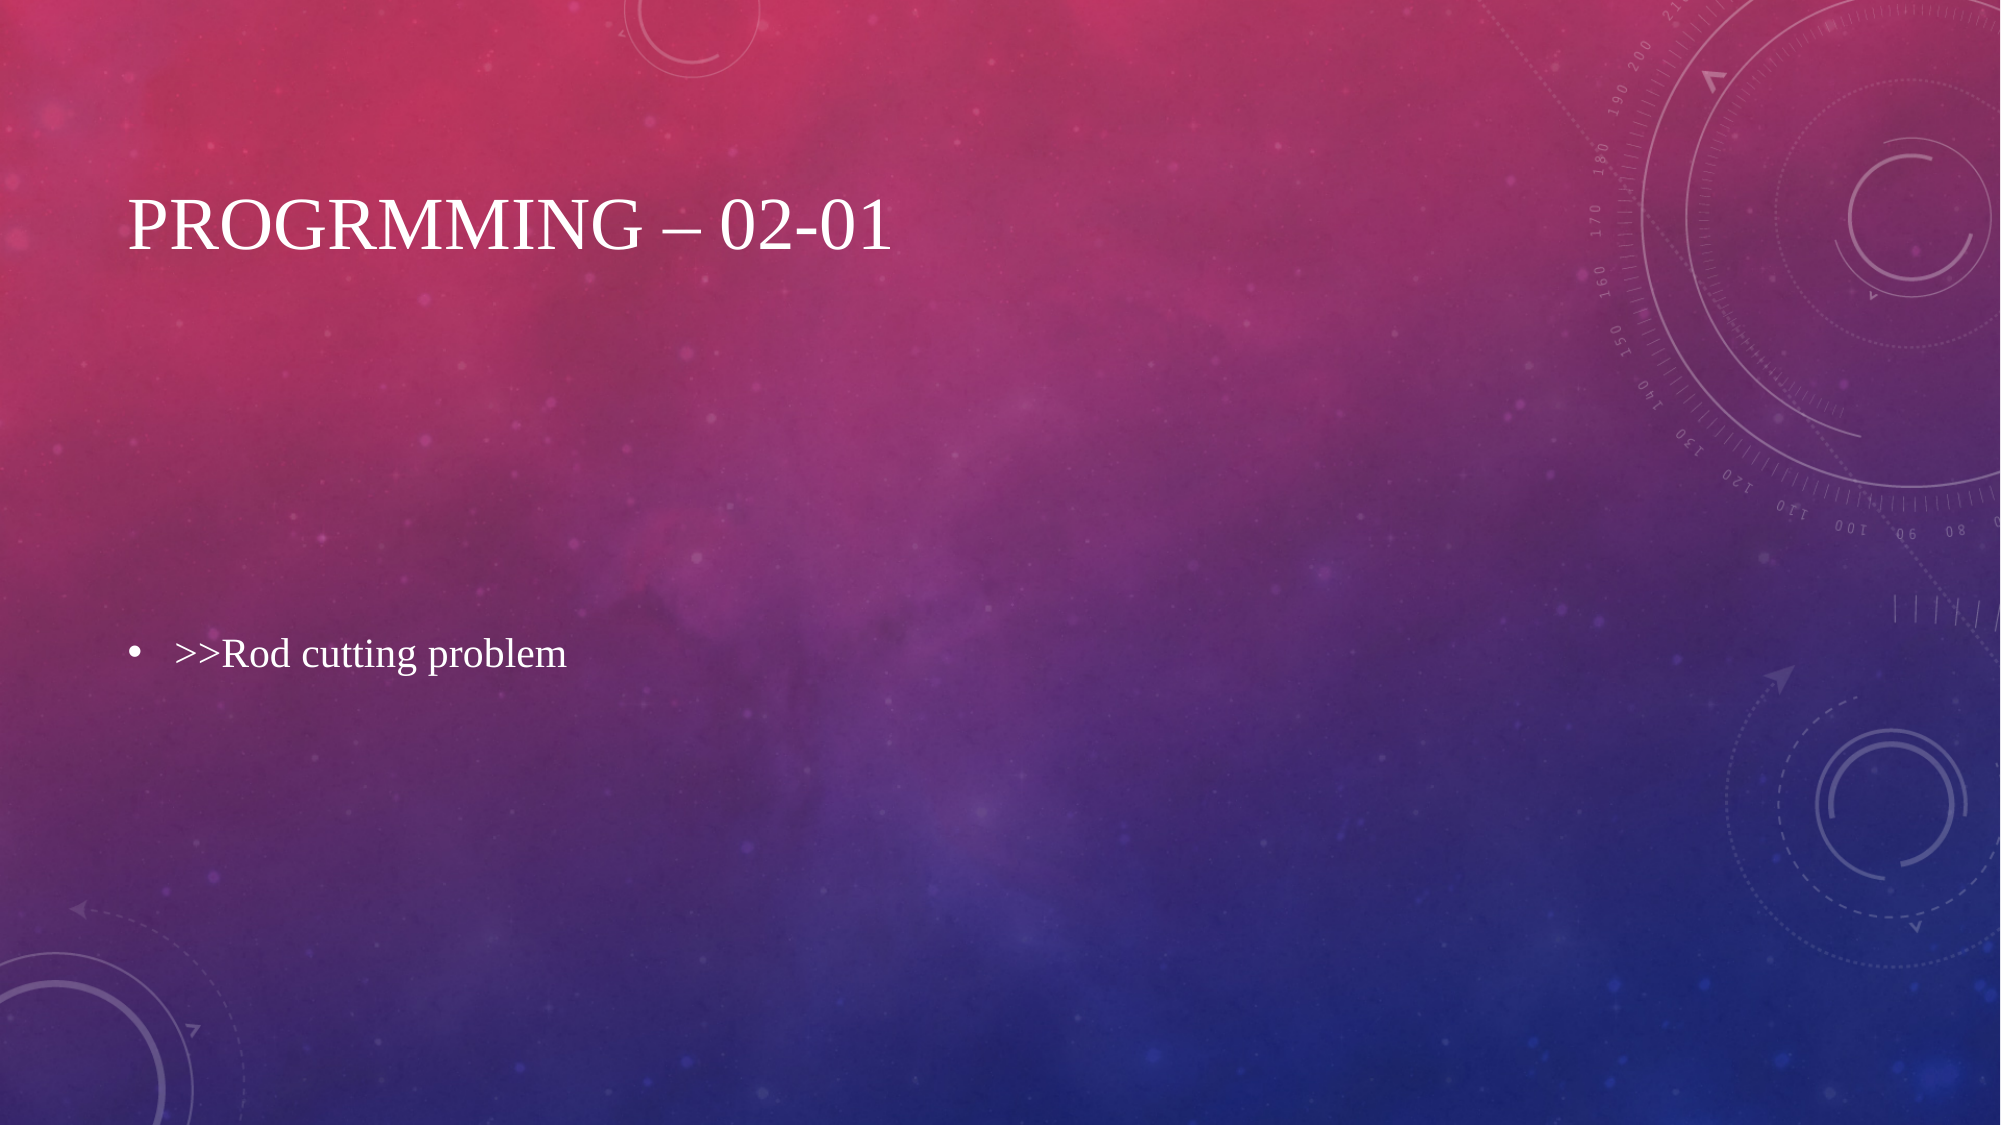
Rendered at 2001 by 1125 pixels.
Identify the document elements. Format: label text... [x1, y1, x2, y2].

picture [0, 0, 2001, 1125]
title Progrmming – 02-01 [112, 99, 1775, 339]
list >>Rod cutting problem [112, 351, 1775, 950]
